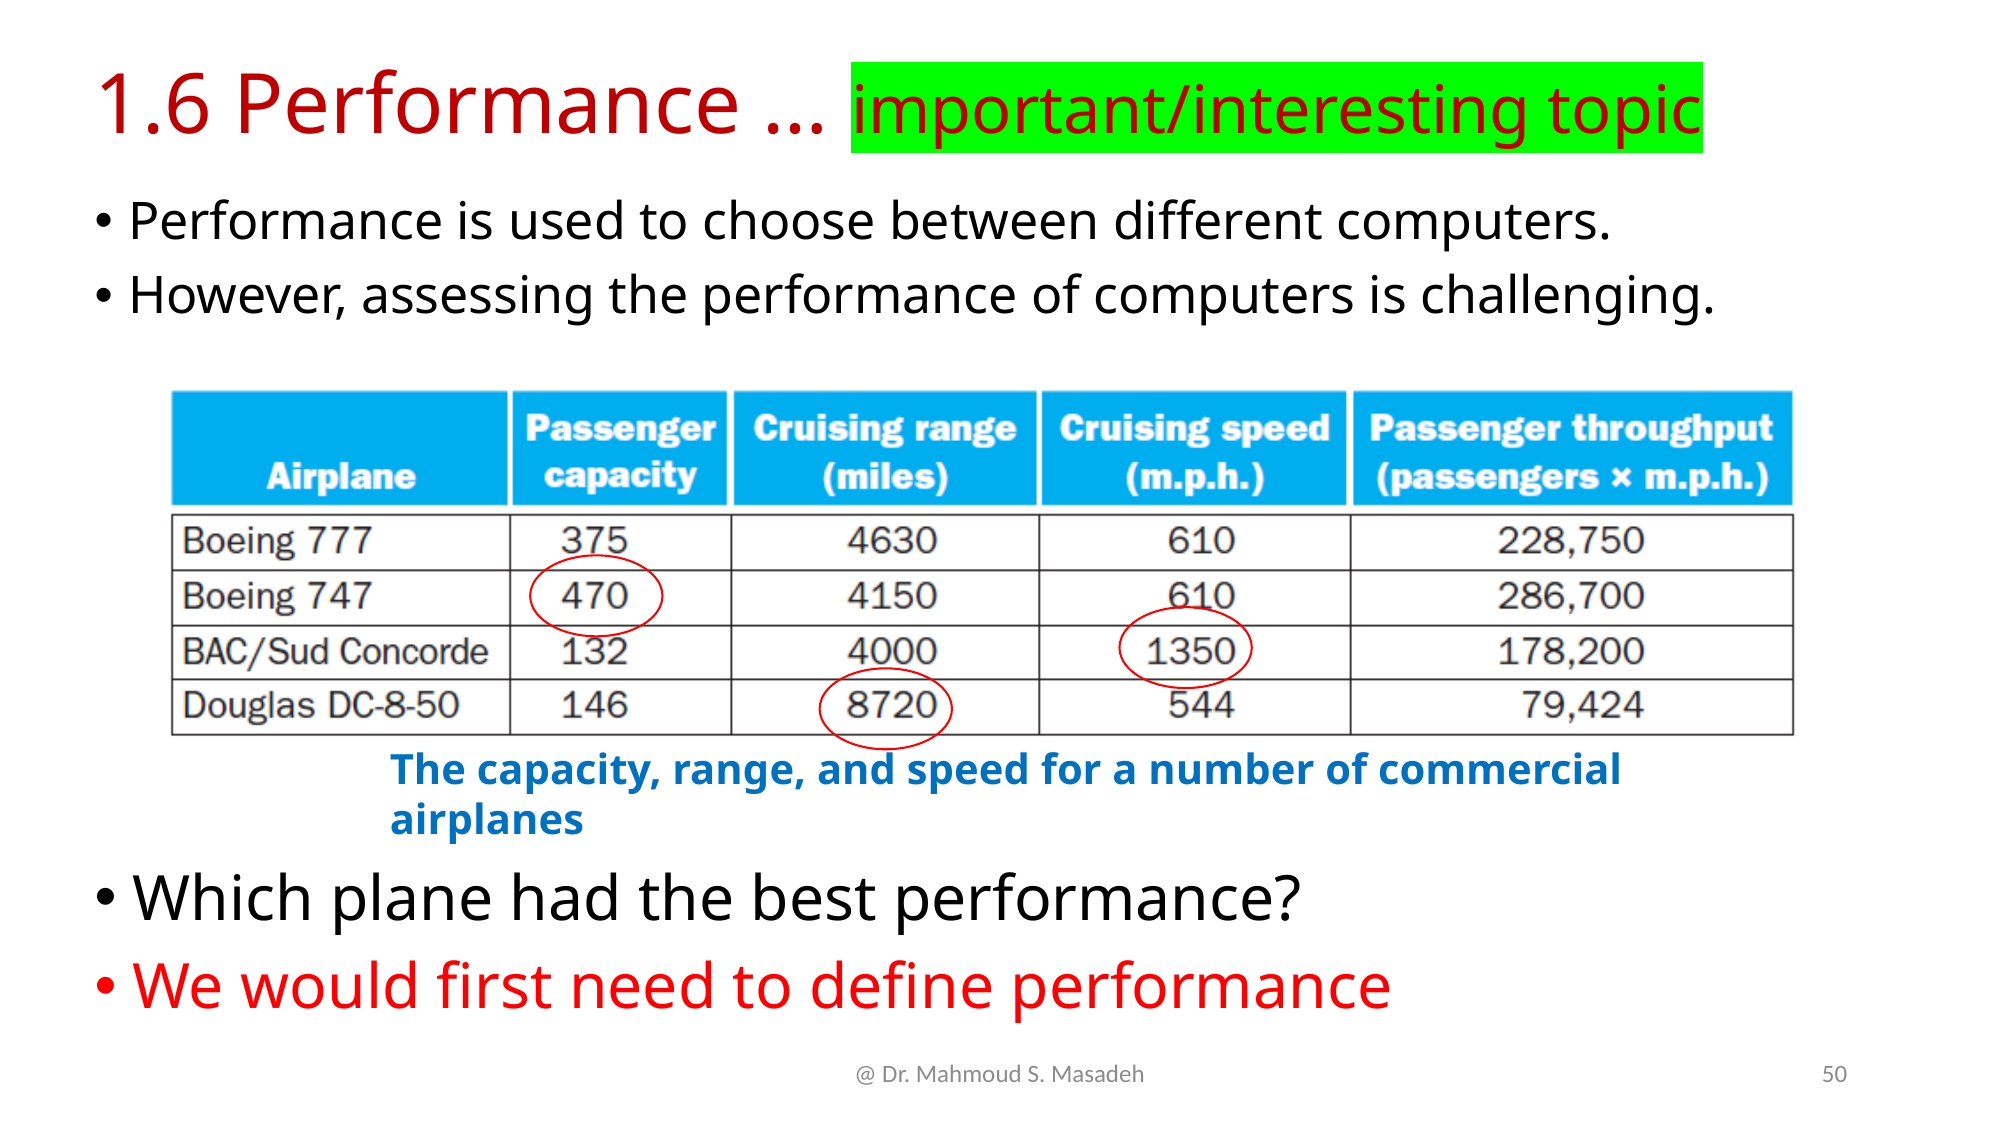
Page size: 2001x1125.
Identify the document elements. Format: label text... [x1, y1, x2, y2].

list Performance is used to choose between different computers. However, assessing the performance of computers is challenging. [79, 187, 1929, 370]
picture [161, 382, 1803, 743]
title 1.6 Performance … important/interesting topic [79, 59, 1929, 154]
slide_number 50 [1412, 1042, 1863, 1103]
footer @ Dr. Mahmoud S. Masadeh [662, 1042, 1338, 1103]
text_box The capacity, range, and speed for a number of commercial airplanes [375, 743, 1688, 850]
text_box [847, 743, 924, 751]
text_box Which plane had the best performance? We would first need to define performance [79, 858, 1928, 1041]
